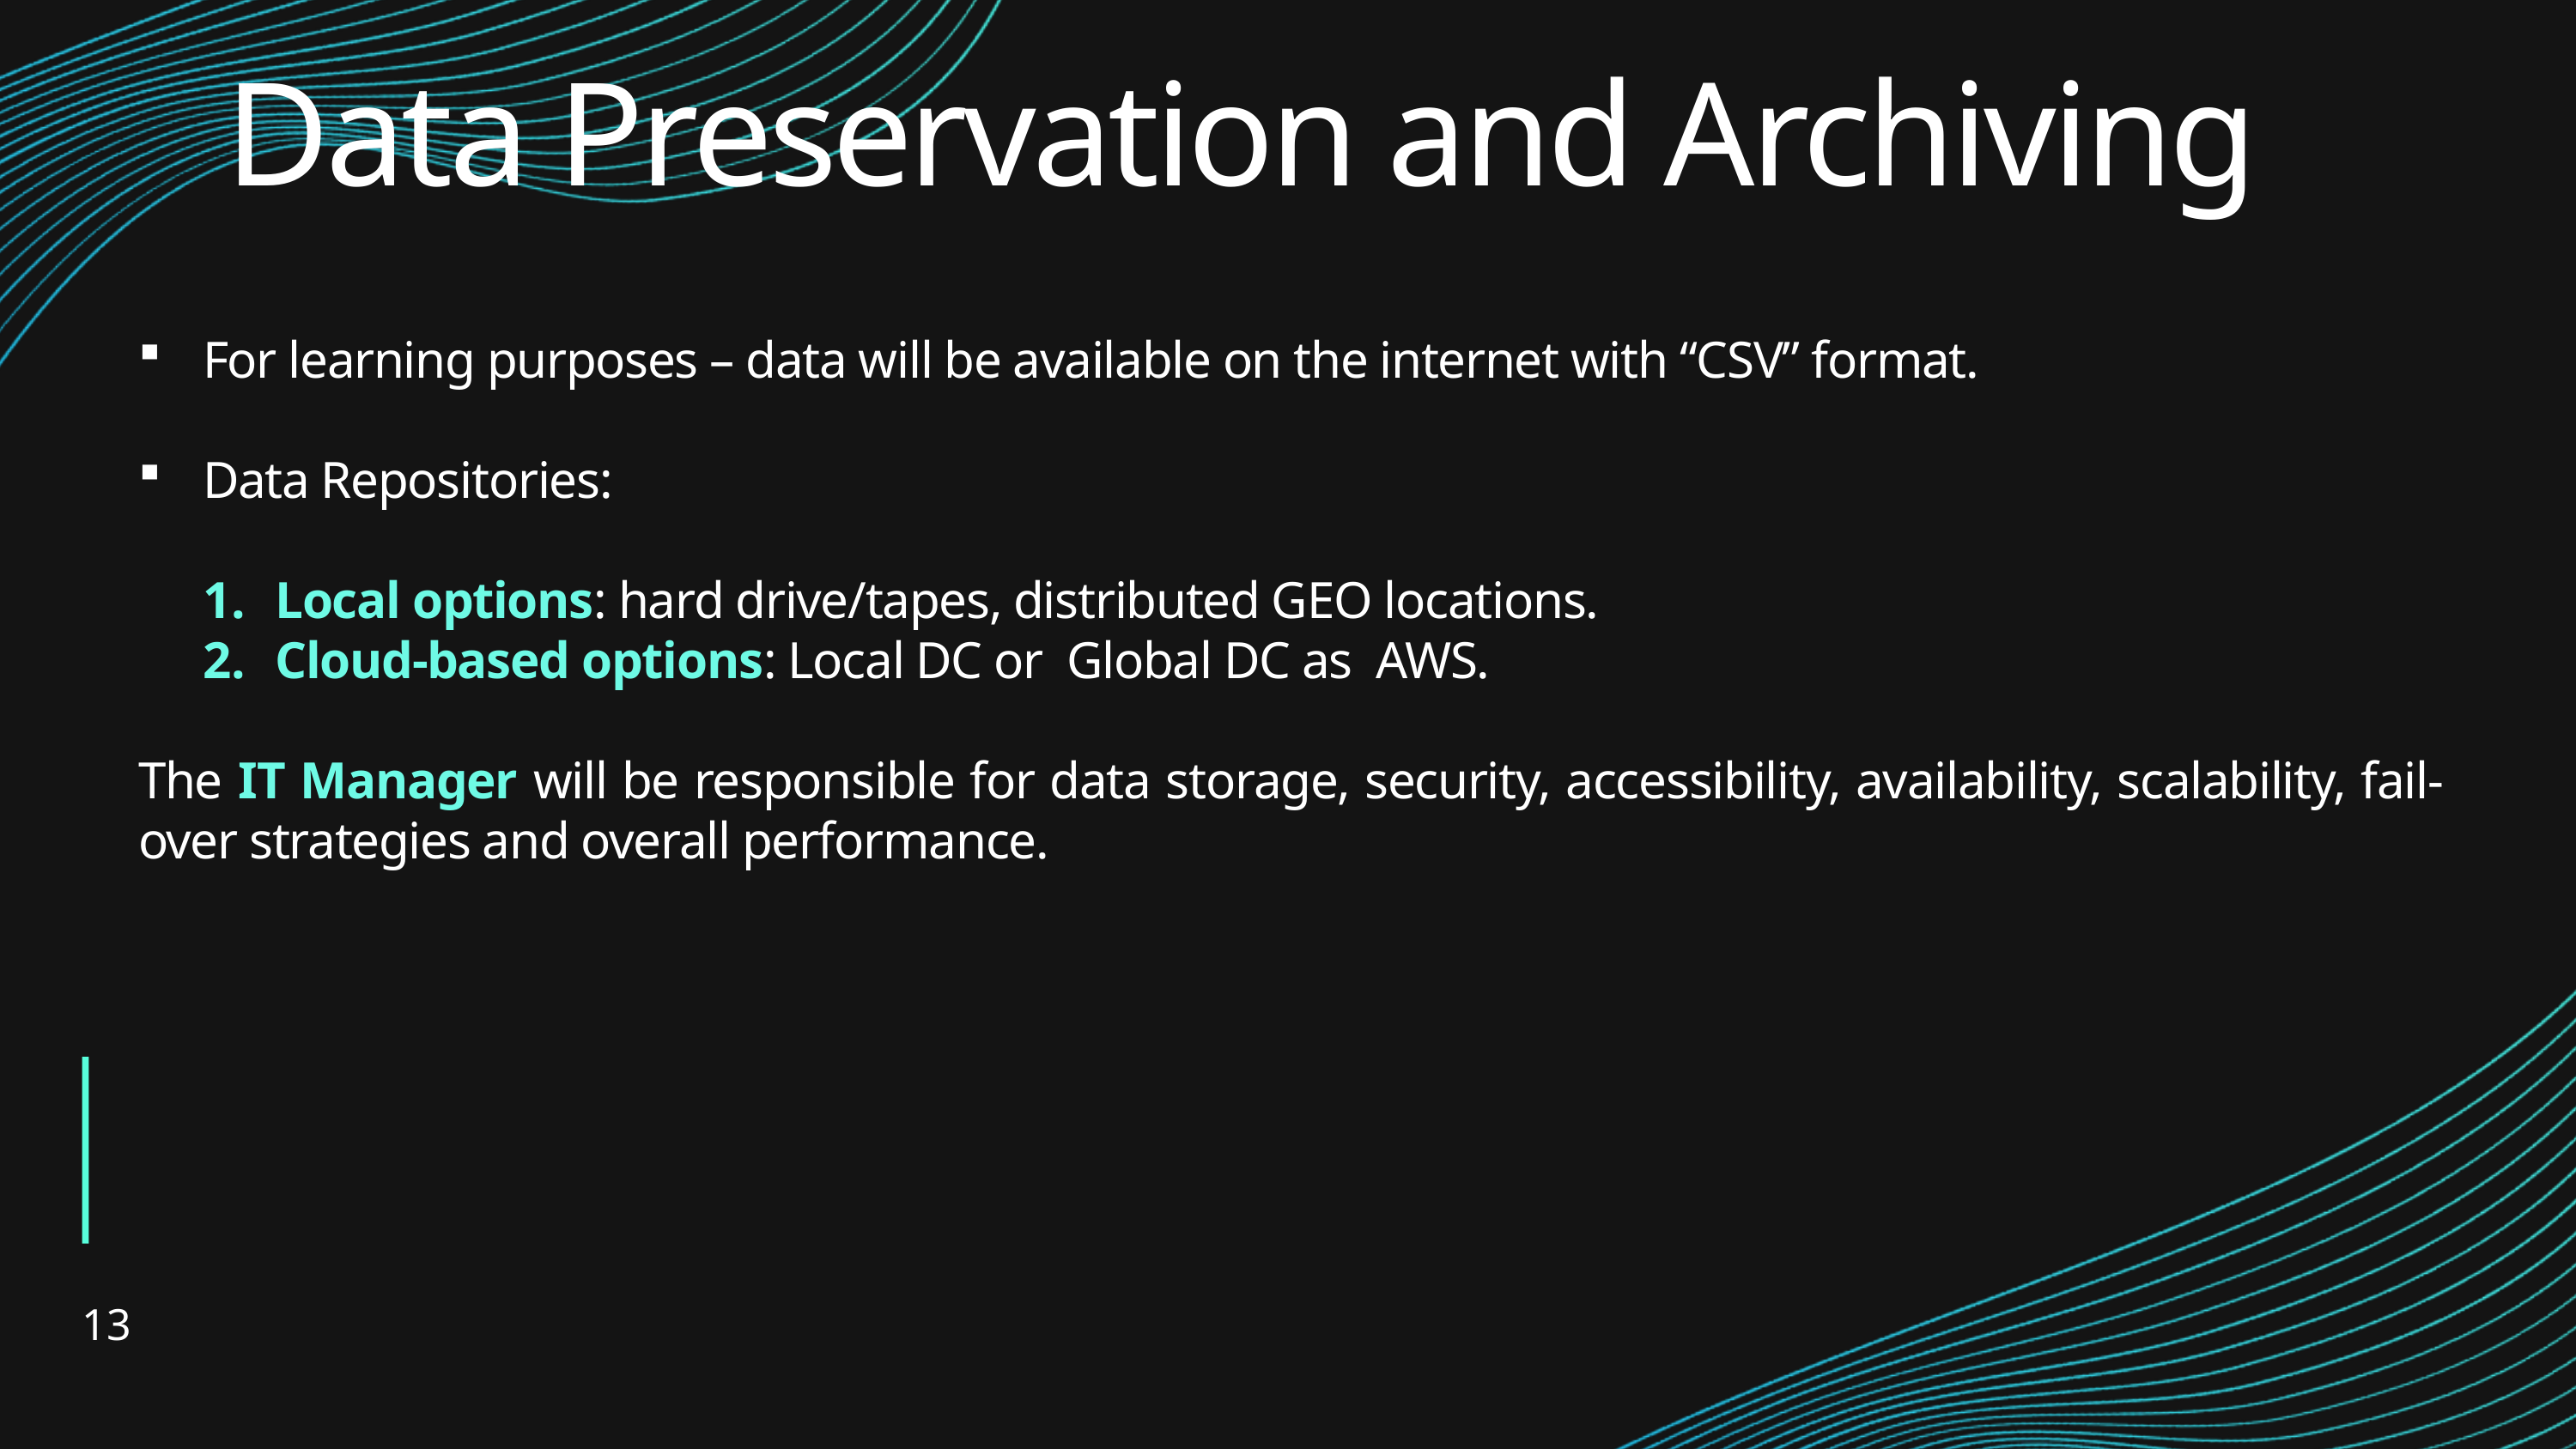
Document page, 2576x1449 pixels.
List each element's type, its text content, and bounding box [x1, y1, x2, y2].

text_box Data Preservation and Archiving [1431, 56, 2275, 215]
text_box For learning purposes – data will be available on the internet with “CSV” format. Data Repositories: Local options: hard drive/tapes, distributed GEO locations. Cloud-based options: Local DC or Global DC as AWS. The IT Manager will be responsible for data storage, security, accessibility, availability, scalability, fail-over strategies and overall performance. [125, 321, 2456, 936]
picture [767, 690, 2576, 1449]
picture [0, 0, 1487, 776]
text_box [82, 1056, 170, 1350]
